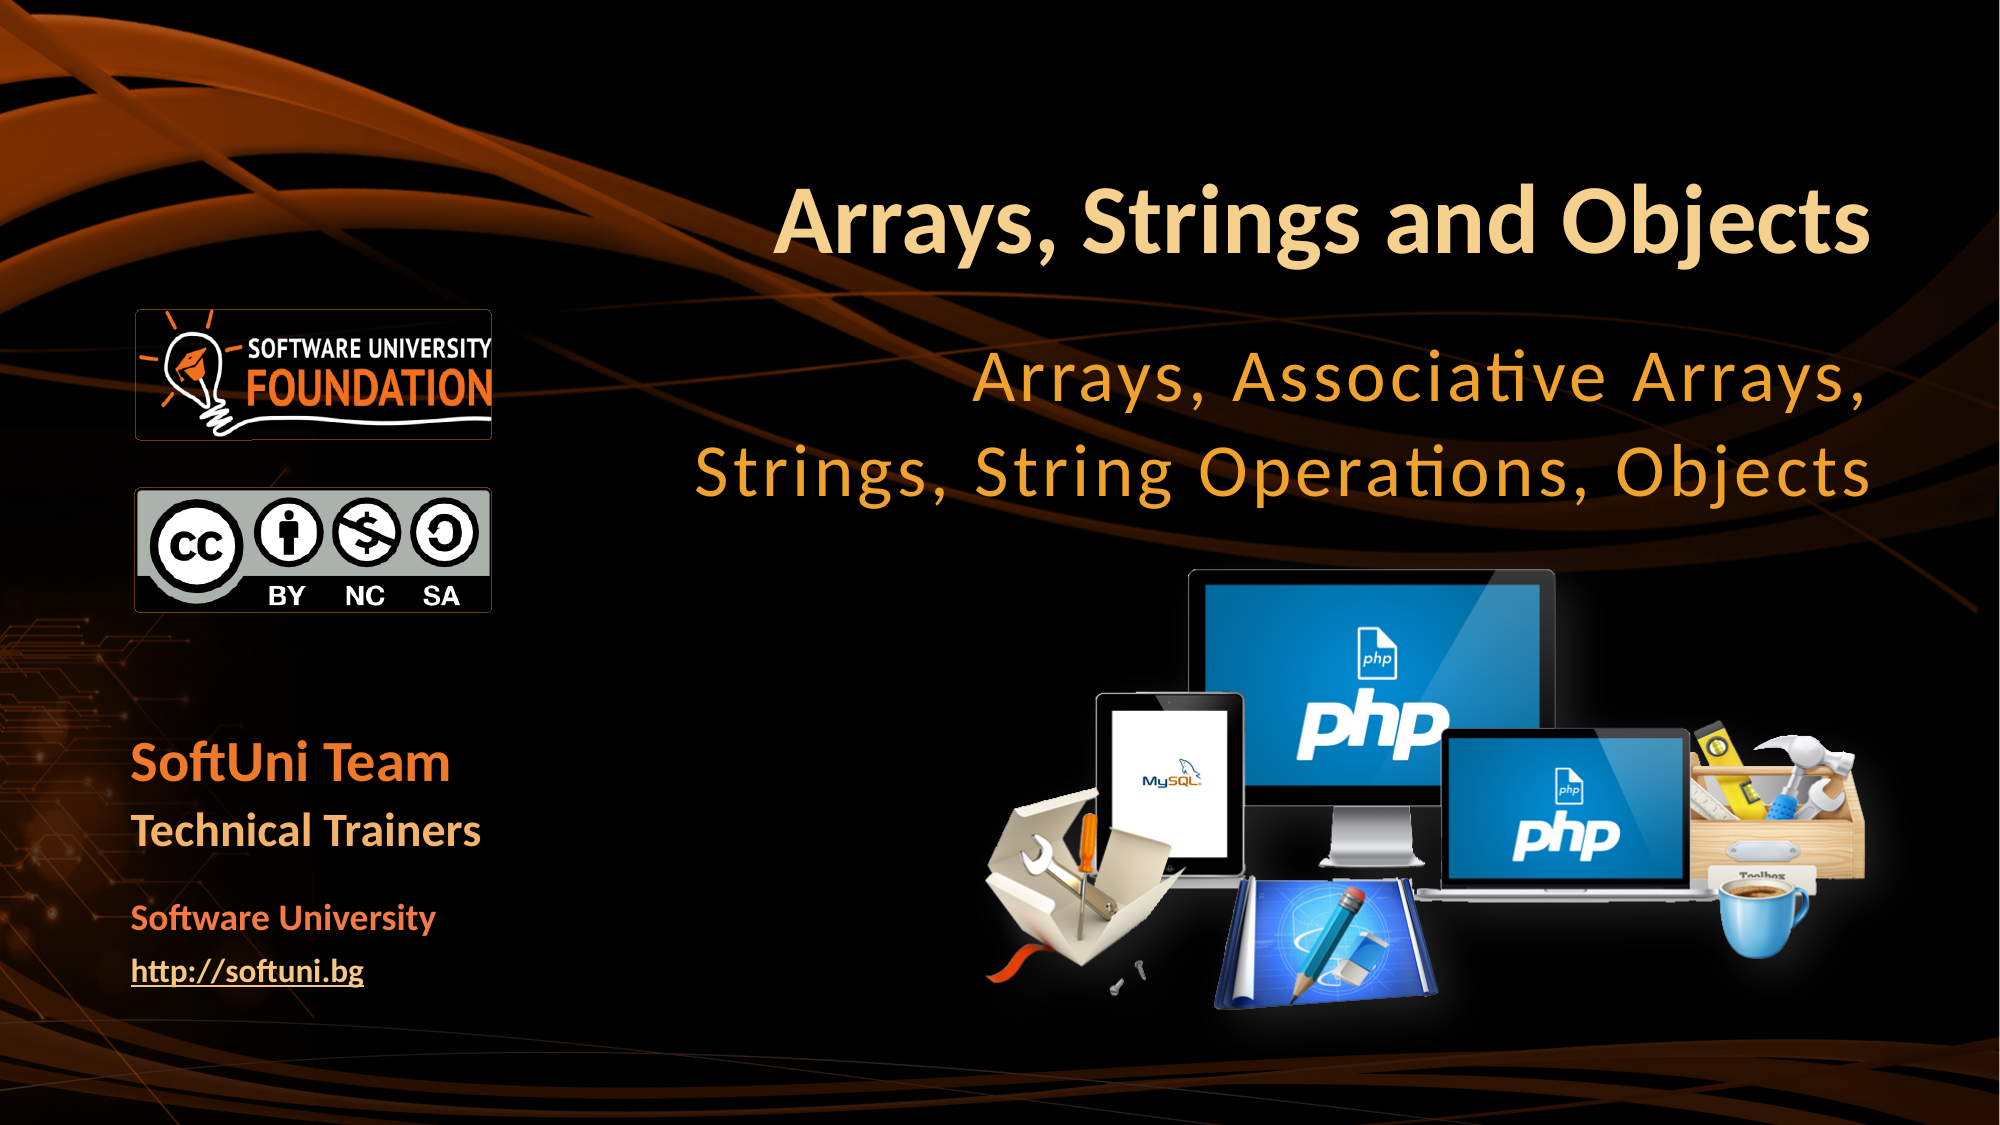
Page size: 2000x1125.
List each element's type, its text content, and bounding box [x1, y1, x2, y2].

list SoftUni Team [124, 712, 648, 789]
subtitle Arrays, Associative Arrays, Strings, String Operations, Objects [687, 322, 1874, 525]
list Technical Trainers [124, 789, 648, 863]
title Arrays, Strings and Objects [662, 125, 1874, 318]
list http://softuni.bg [124, 940, 648, 996]
list Software University [124, 884, 648, 940]
picture [0, 0, 2000, 1125]
